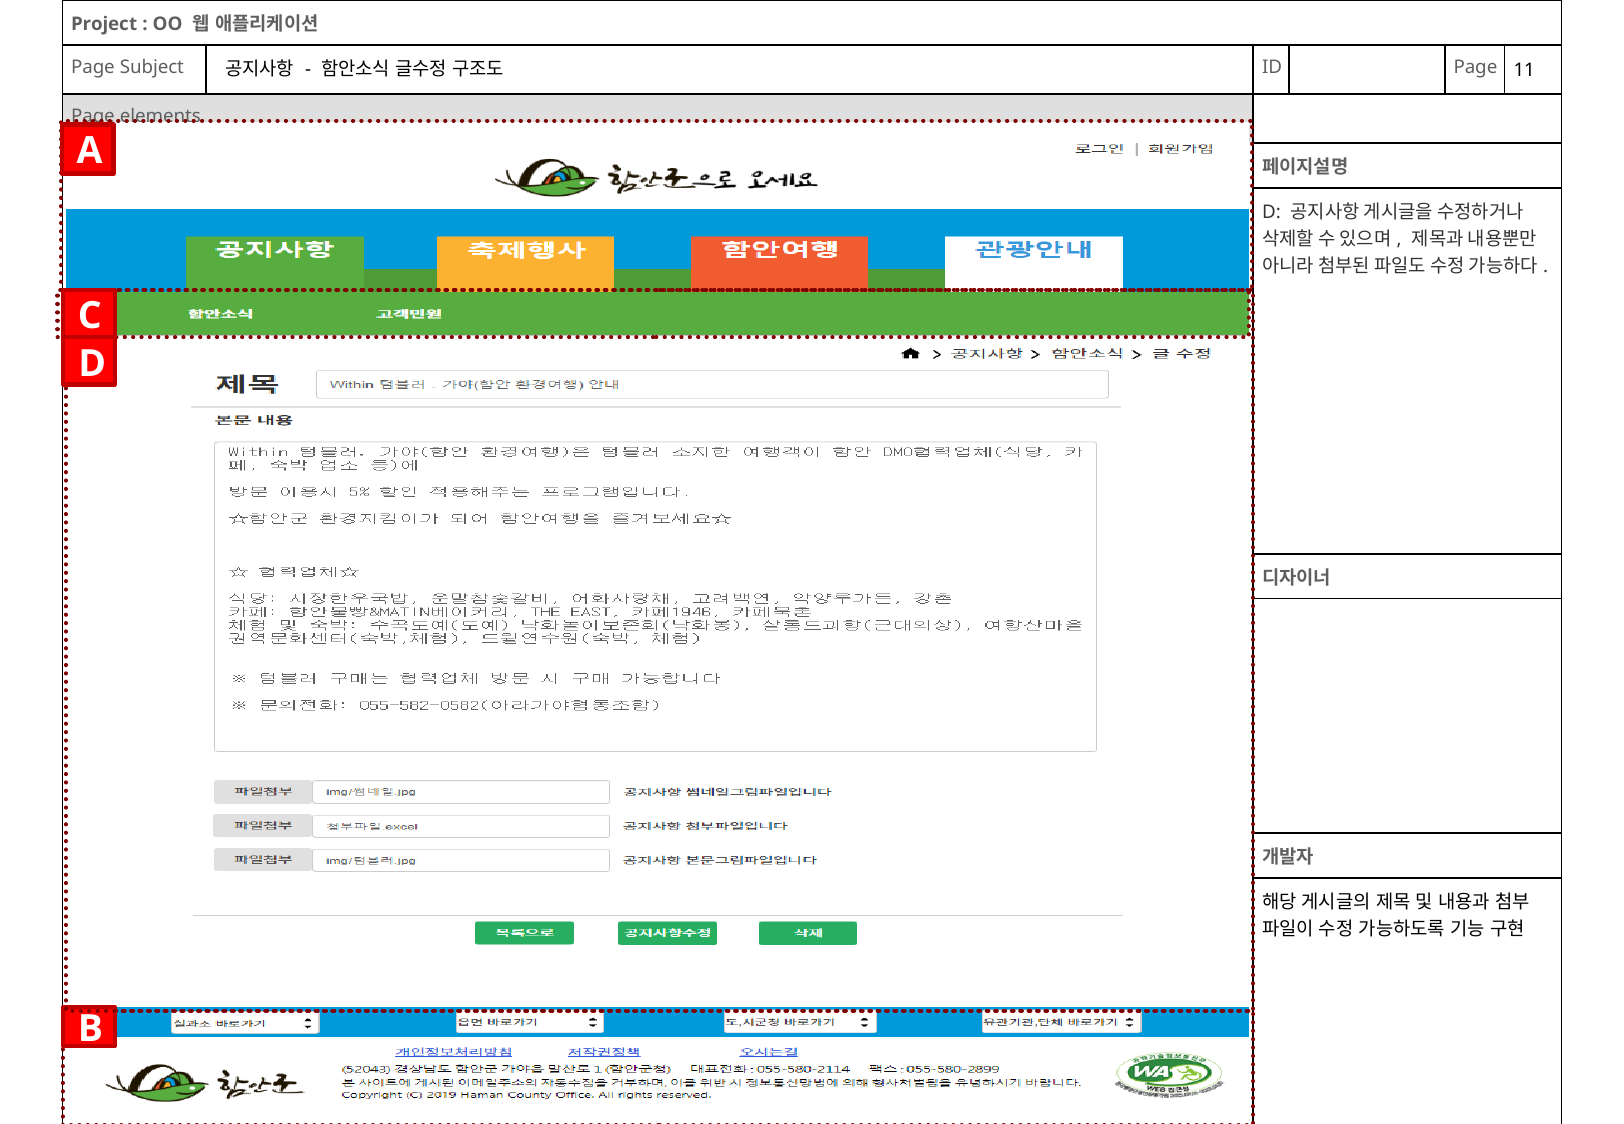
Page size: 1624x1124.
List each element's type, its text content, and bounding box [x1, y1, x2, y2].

picture [977, 1010, 1141, 1032]
picture [457, 1010, 604, 1032]
table_cell Page [1446, 46, 1504, 93]
table_cell 디자이너 [1256, 555, 1561, 598]
picture [725, 1010, 880, 1032]
table_cell 개발자 [1256, 834, 1561, 877]
table_cell 해당 게시글의 제목 및 내용과 첨부 파일이 수정 가능하도록 기능 구현 [1255, 879, 1561, 1124]
table_cell Page elements [63, 95, 1252, 120]
picture [65, 122, 1250, 208]
table_cell D: 공지사항 게시글을 수정하거나 삭제할 수 있으며, 제목과 내용뿐만 아니라 첨부된 파일도 수정 가능하다. [1256, 189, 1561, 553]
table_cell 페이지설명 [1256, 144, 1561, 187]
table_cell 11 [1505, 46, 1561, 93]
table_cell Page Subject [63, 46, 205, 93]
table_cell [1256, 599, 1561, 832]
table_cell 공지사항 - 함안소식 글수정 구조도 [207, 46, 1252, 93]
picture [172, 1010, 319, 1033]
table_cell [1290, 46, 1444, 93]
picture [65, 237, 1250, 1124]
table_header Project : OO 웹 애플리케이션 [63, 1, 1561, 44]
table_cell [1254, 95, 1561, 142]
table_cell ID [1254, 46, 1288, 93]
